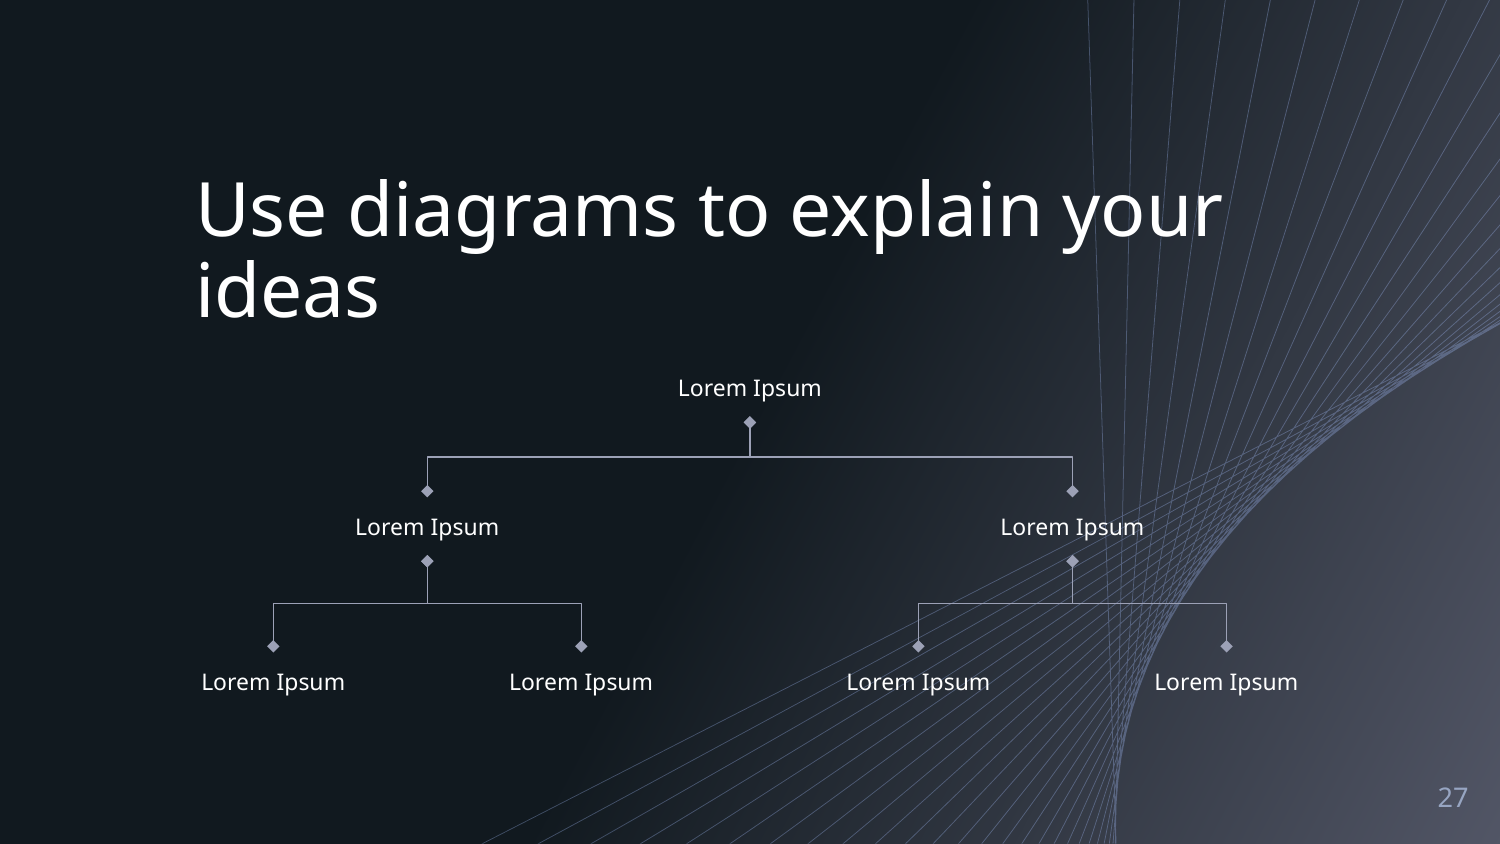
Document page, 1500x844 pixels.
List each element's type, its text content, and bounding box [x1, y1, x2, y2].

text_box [132, 352, 1368, 717]
title Use diagrams to explain your ideas [195, 171, 1305, 251]
slide_number 27 [1378, 766, 1469, 832]
